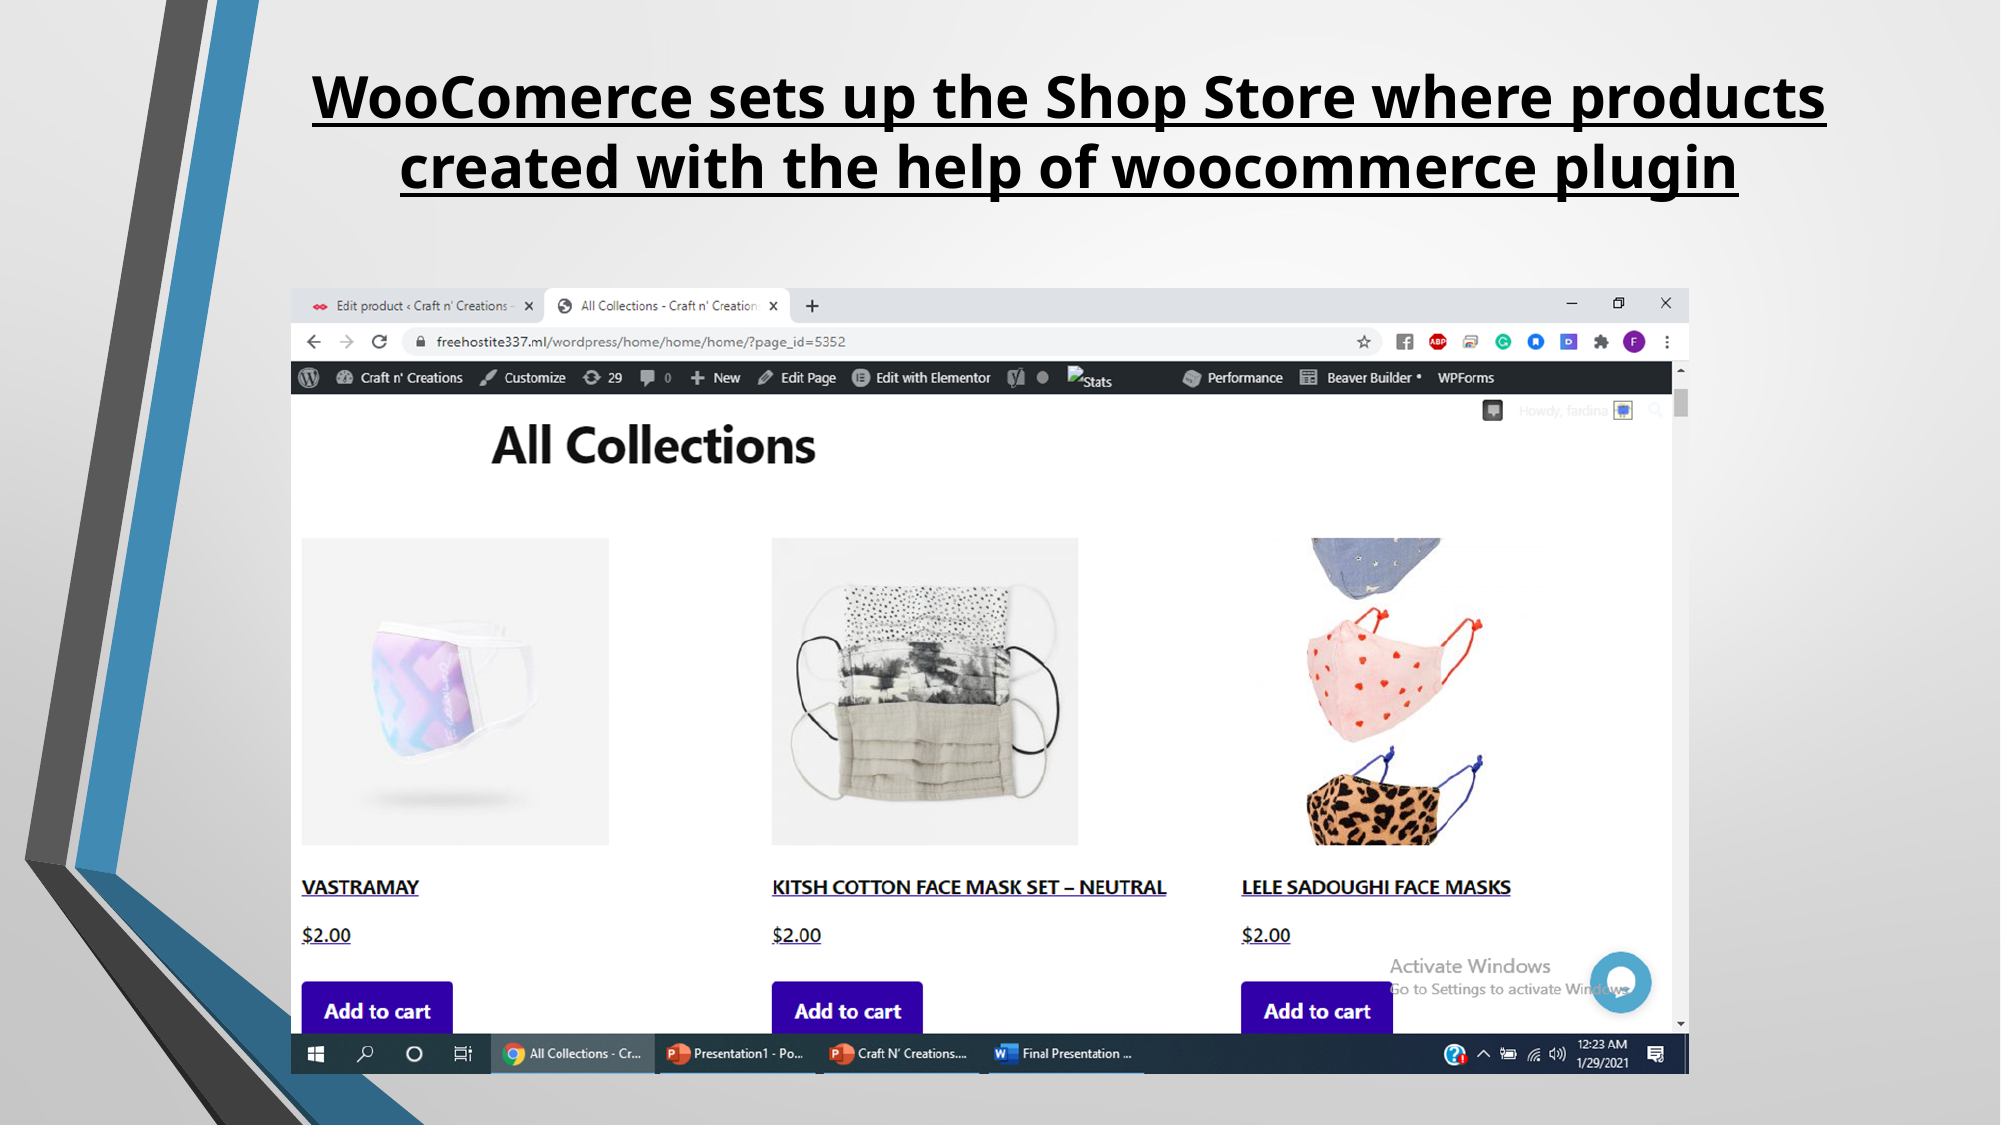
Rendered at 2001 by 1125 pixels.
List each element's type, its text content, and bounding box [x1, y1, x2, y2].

picture [291, 287, 1689, 1074]
title WooComerce sets up the Shop Store where products created with the help of woocommerce plugin [291, 21, 1848, 240]
